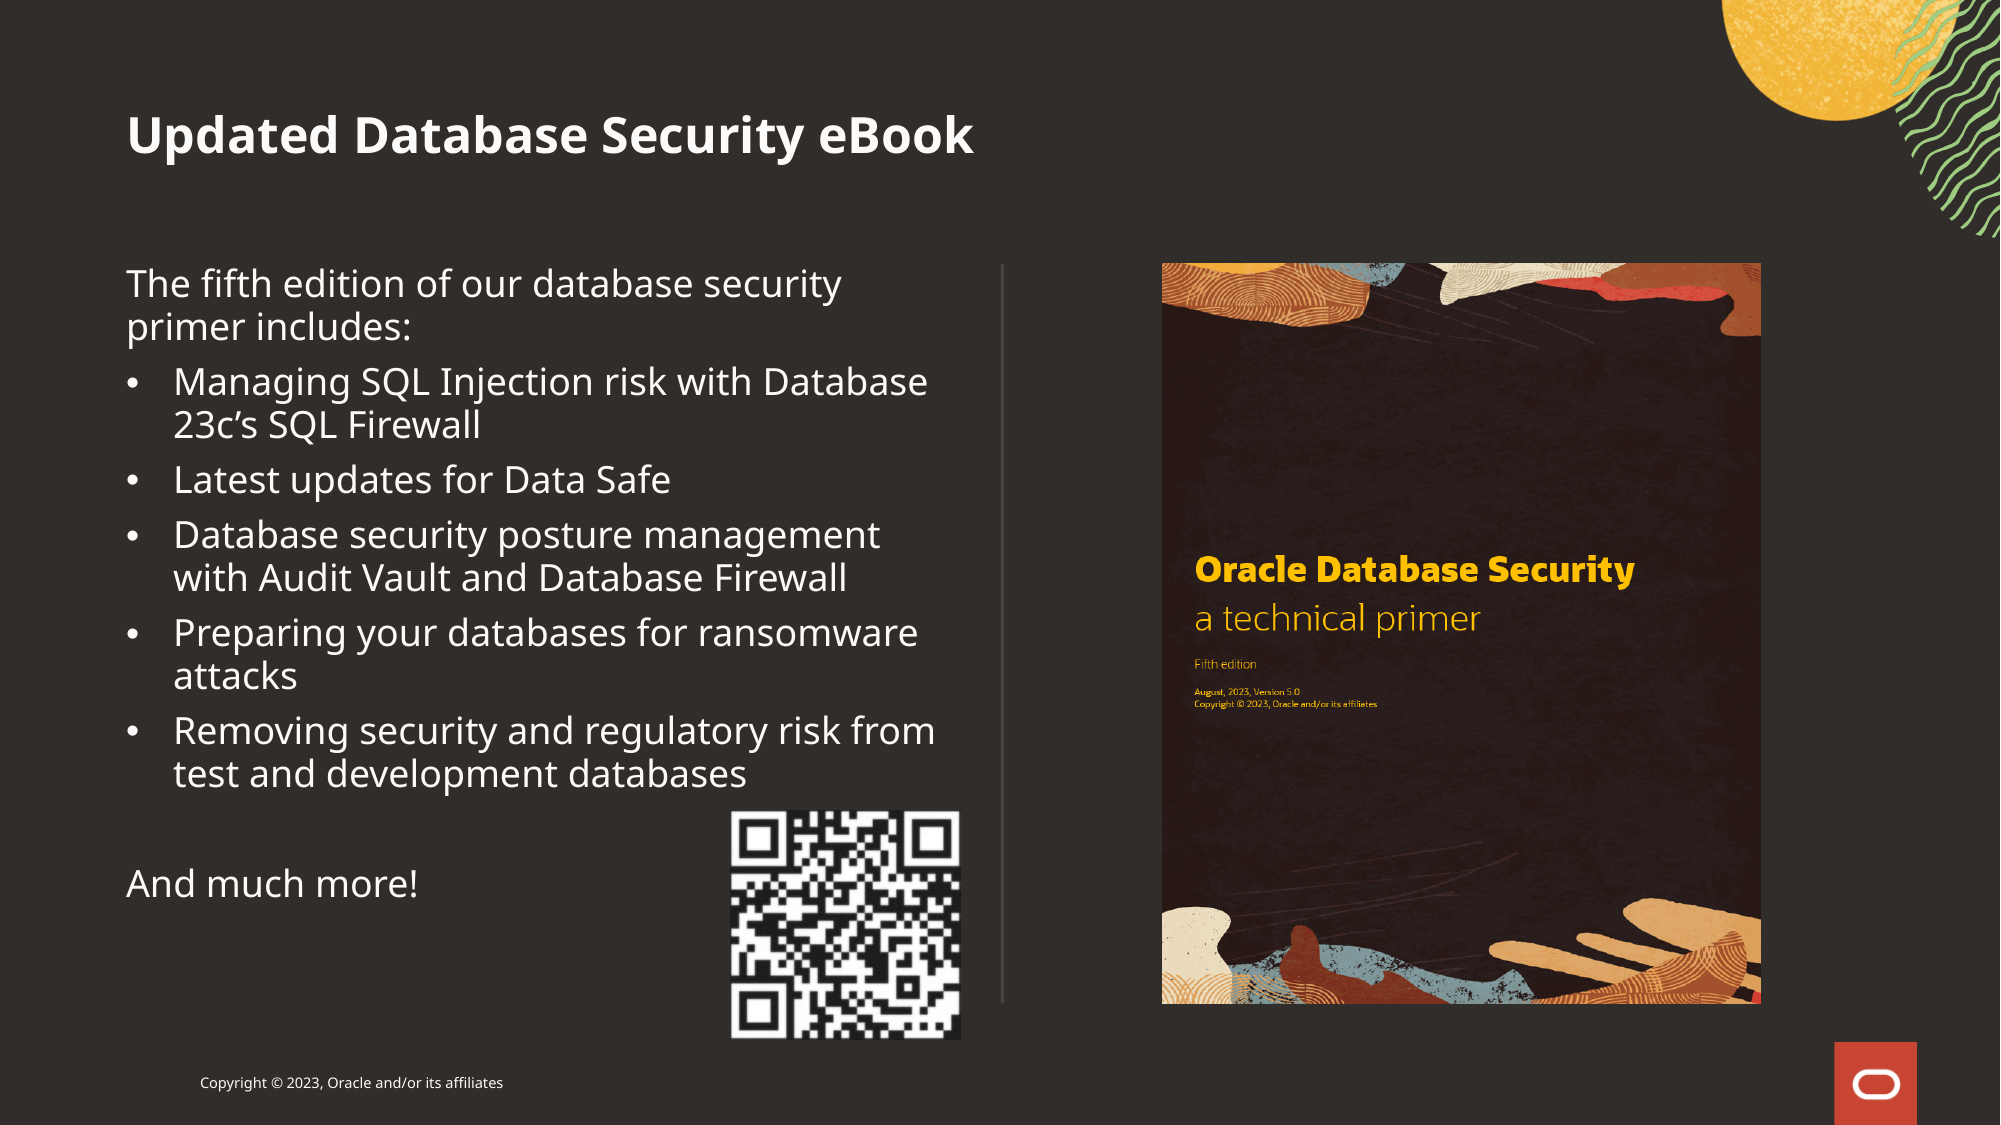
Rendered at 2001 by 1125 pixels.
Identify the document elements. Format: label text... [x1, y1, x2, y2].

footer Copyright © 2023, Oracle and/or its affiliates [185, 1053, 1128, 1114]
title Updated Database Security eBook [126, 29, 1877, 165]
picture [730, 810, 961, 1041]
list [1162, 263, 1761, 1004]
list The fifth edition of our database security primer includes: Managing SQL Injection risk with Database 23c’s SQL Firewall Latest updates for Data Safe Database security posture management with Audit Vault and Database Firewall Preparing your databases for ransomware attacks Removing security and regulatory risk from test and development databases And much more! [126, 263, 961, 1004]
picture [1705, 0, 2001, 256]
